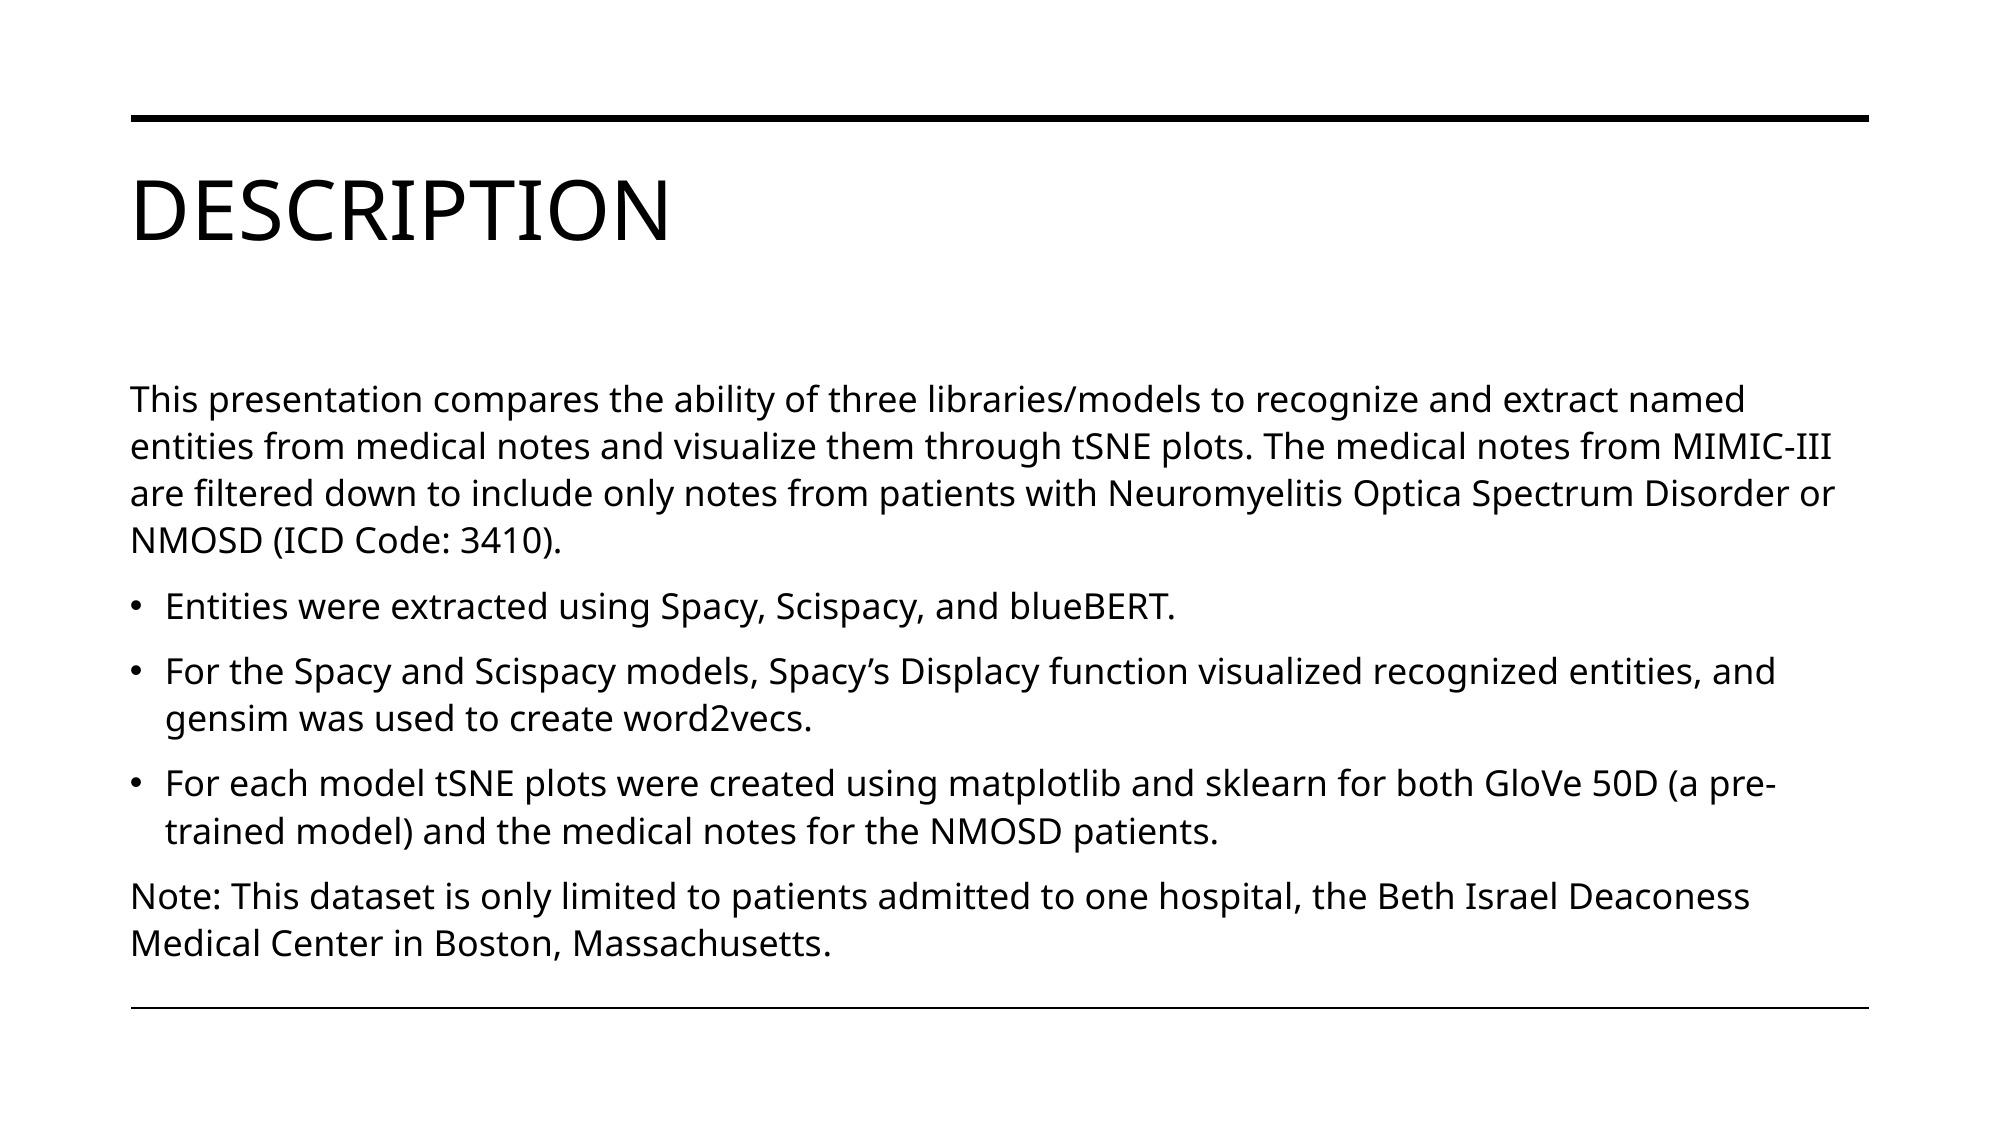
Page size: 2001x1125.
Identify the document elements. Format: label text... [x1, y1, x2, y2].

title Description [114, 149, 1869, 364]
list This presentation compares the ability of three libraries/models to recognize and extract named entities from medical notes and visualize them through tSNE plots. The medical notes from MIMIC-III are filtered down to include only notes from patients with Neuromyelitis Optica Spectrum Disorder or NMOSD (ICD Code: 3410). Entities were extracted using Spacy, Scispacy, and blueBERT. For the Spacy and Scispacy models, Spacy’s Displacy function visualized recognized entities, and gensim was used to create word2vecs. For each model tSNE plots were created using matplotlib and sklearn for both GloVe 50D (a pre-trained model) and the medical notes for the NMOSD patients. Note: This dataset is only limited to patients admitted to one hospital, the Beth Israel Deaconess Medical Center in Boston, Massachusetts. [114, 364, 1869, 978]
